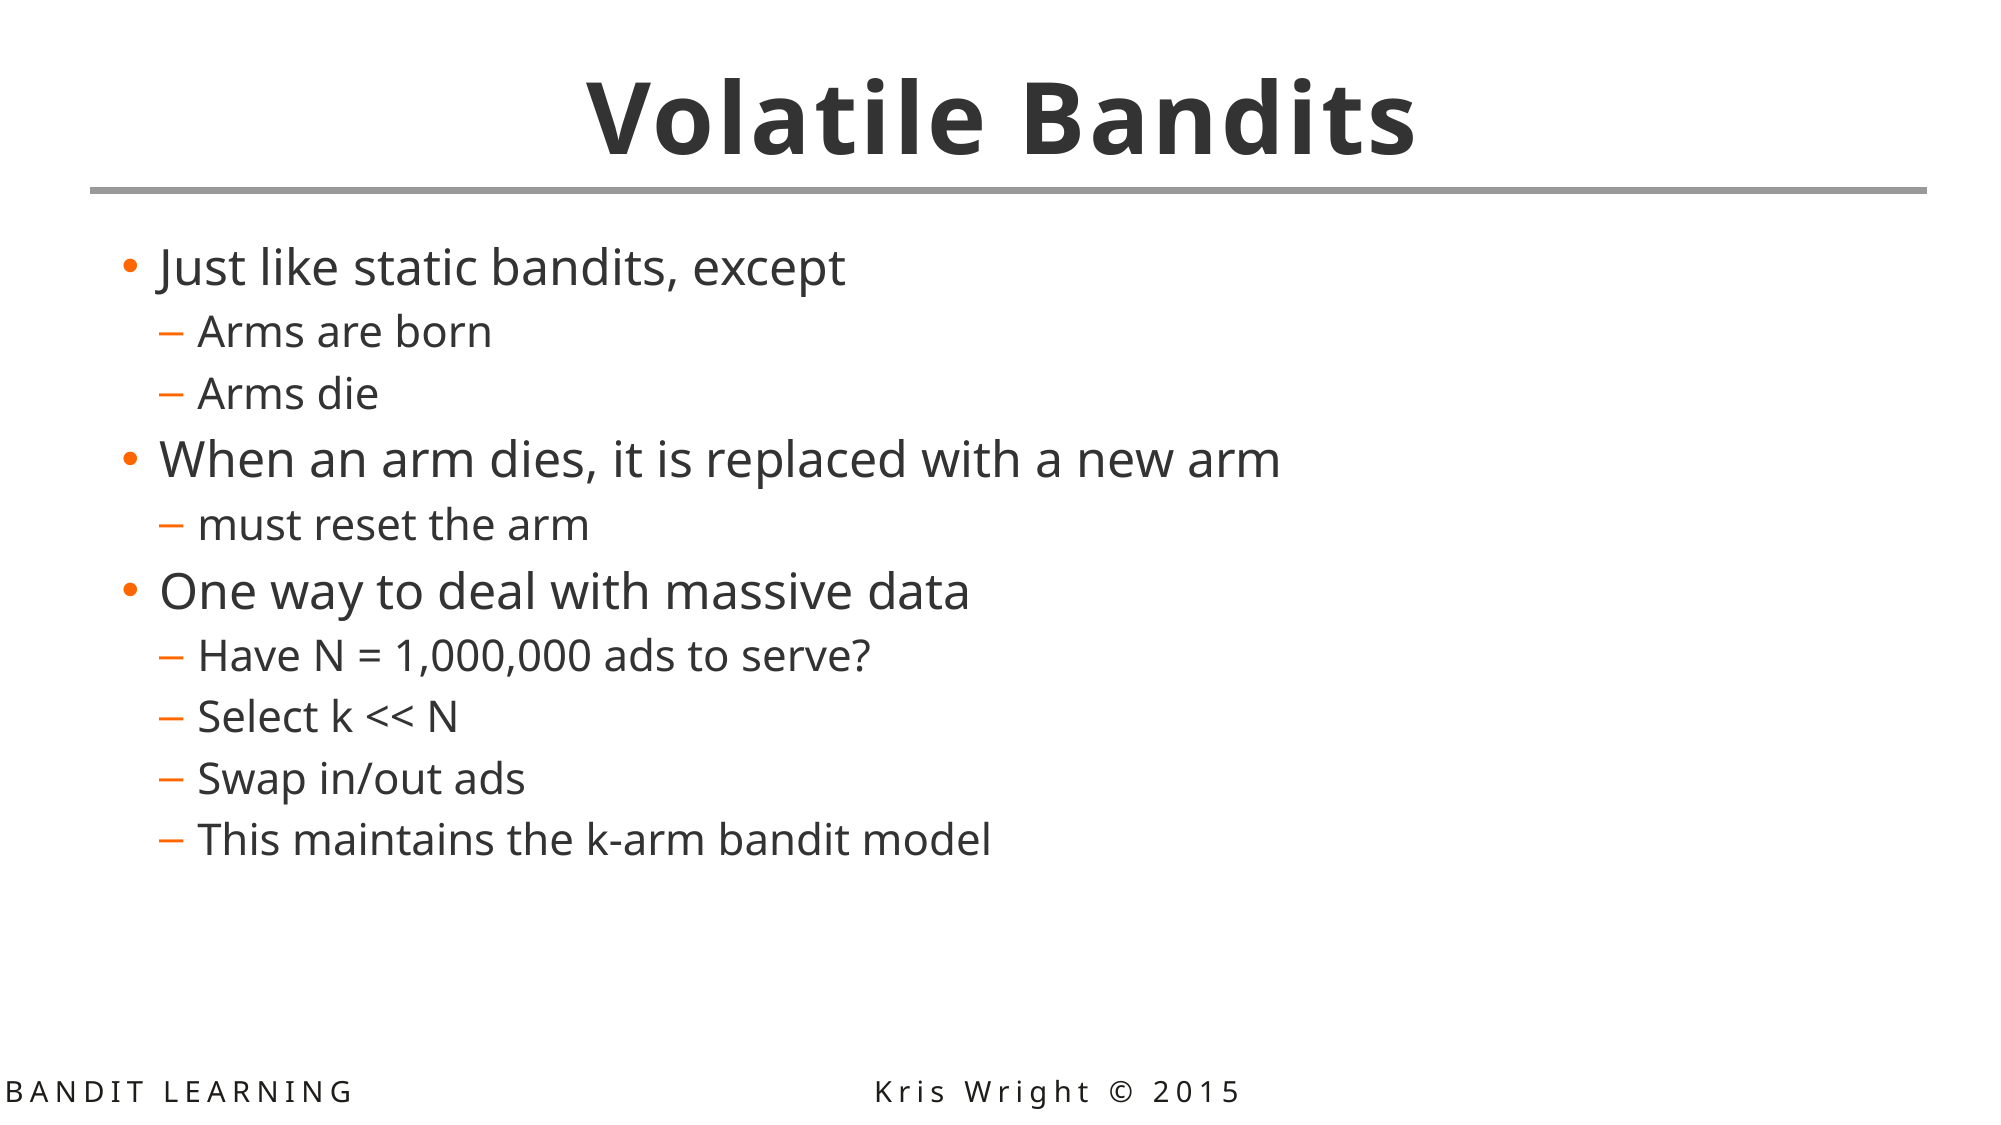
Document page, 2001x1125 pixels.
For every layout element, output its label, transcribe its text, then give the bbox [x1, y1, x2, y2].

title Volatile Bandits [113, 39, 1892, 179]
list Just like static bandits, except Arms are born Arms die When an arm dies, it is replaced with a new arm must reset the arm One way to deal with massive data Have N = 1,000,000 ads to serve? Select k << N Swap in/out ads This maintains the k-arm bandit model [114, 231, 1892, 975]
